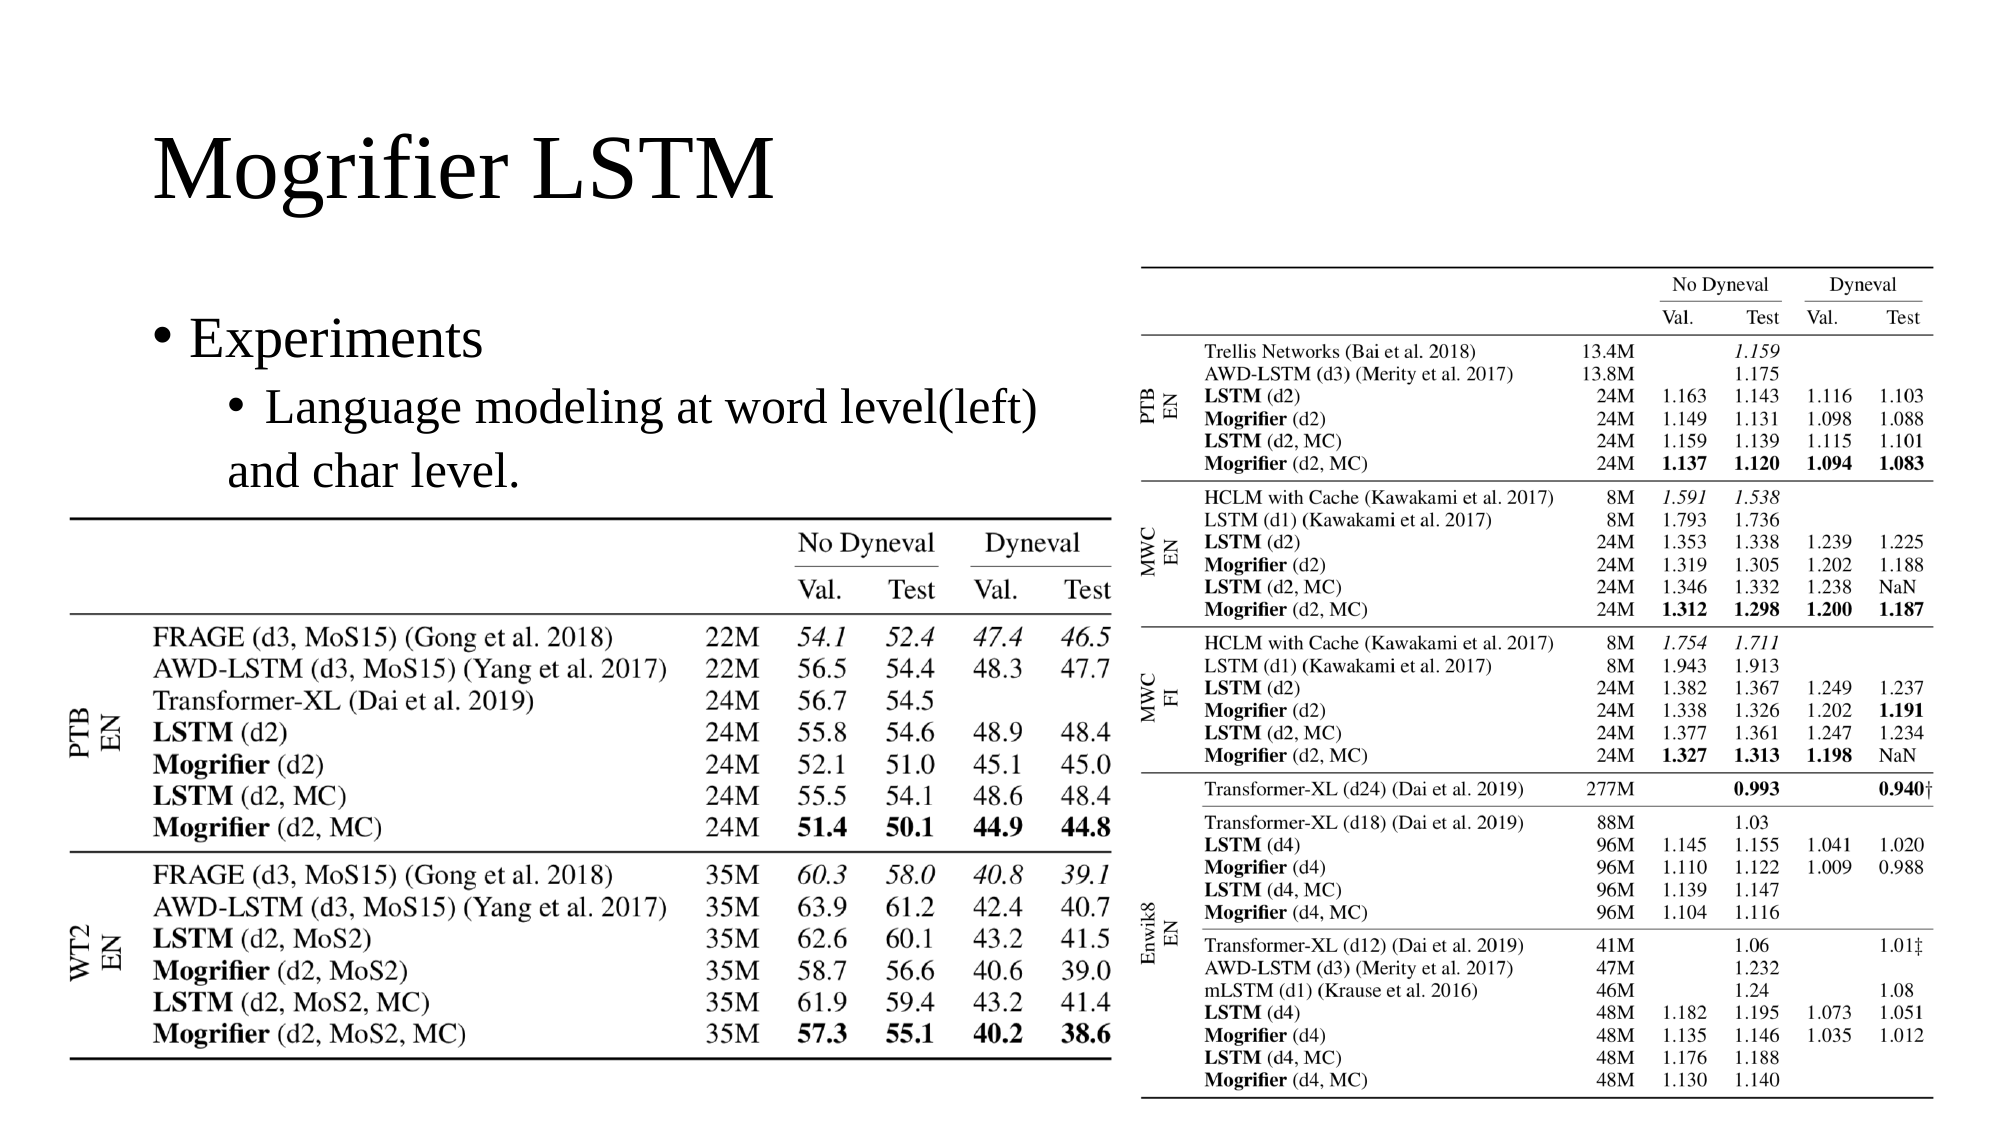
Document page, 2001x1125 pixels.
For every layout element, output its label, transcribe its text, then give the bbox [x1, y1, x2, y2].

title Mogrifier LSTM [137, 59, 2000, 278]
picture [51, 259, 1949, 1108]
list Experiments Language modeling at word level(left) and char level. [137, 299, 1129, 507]
